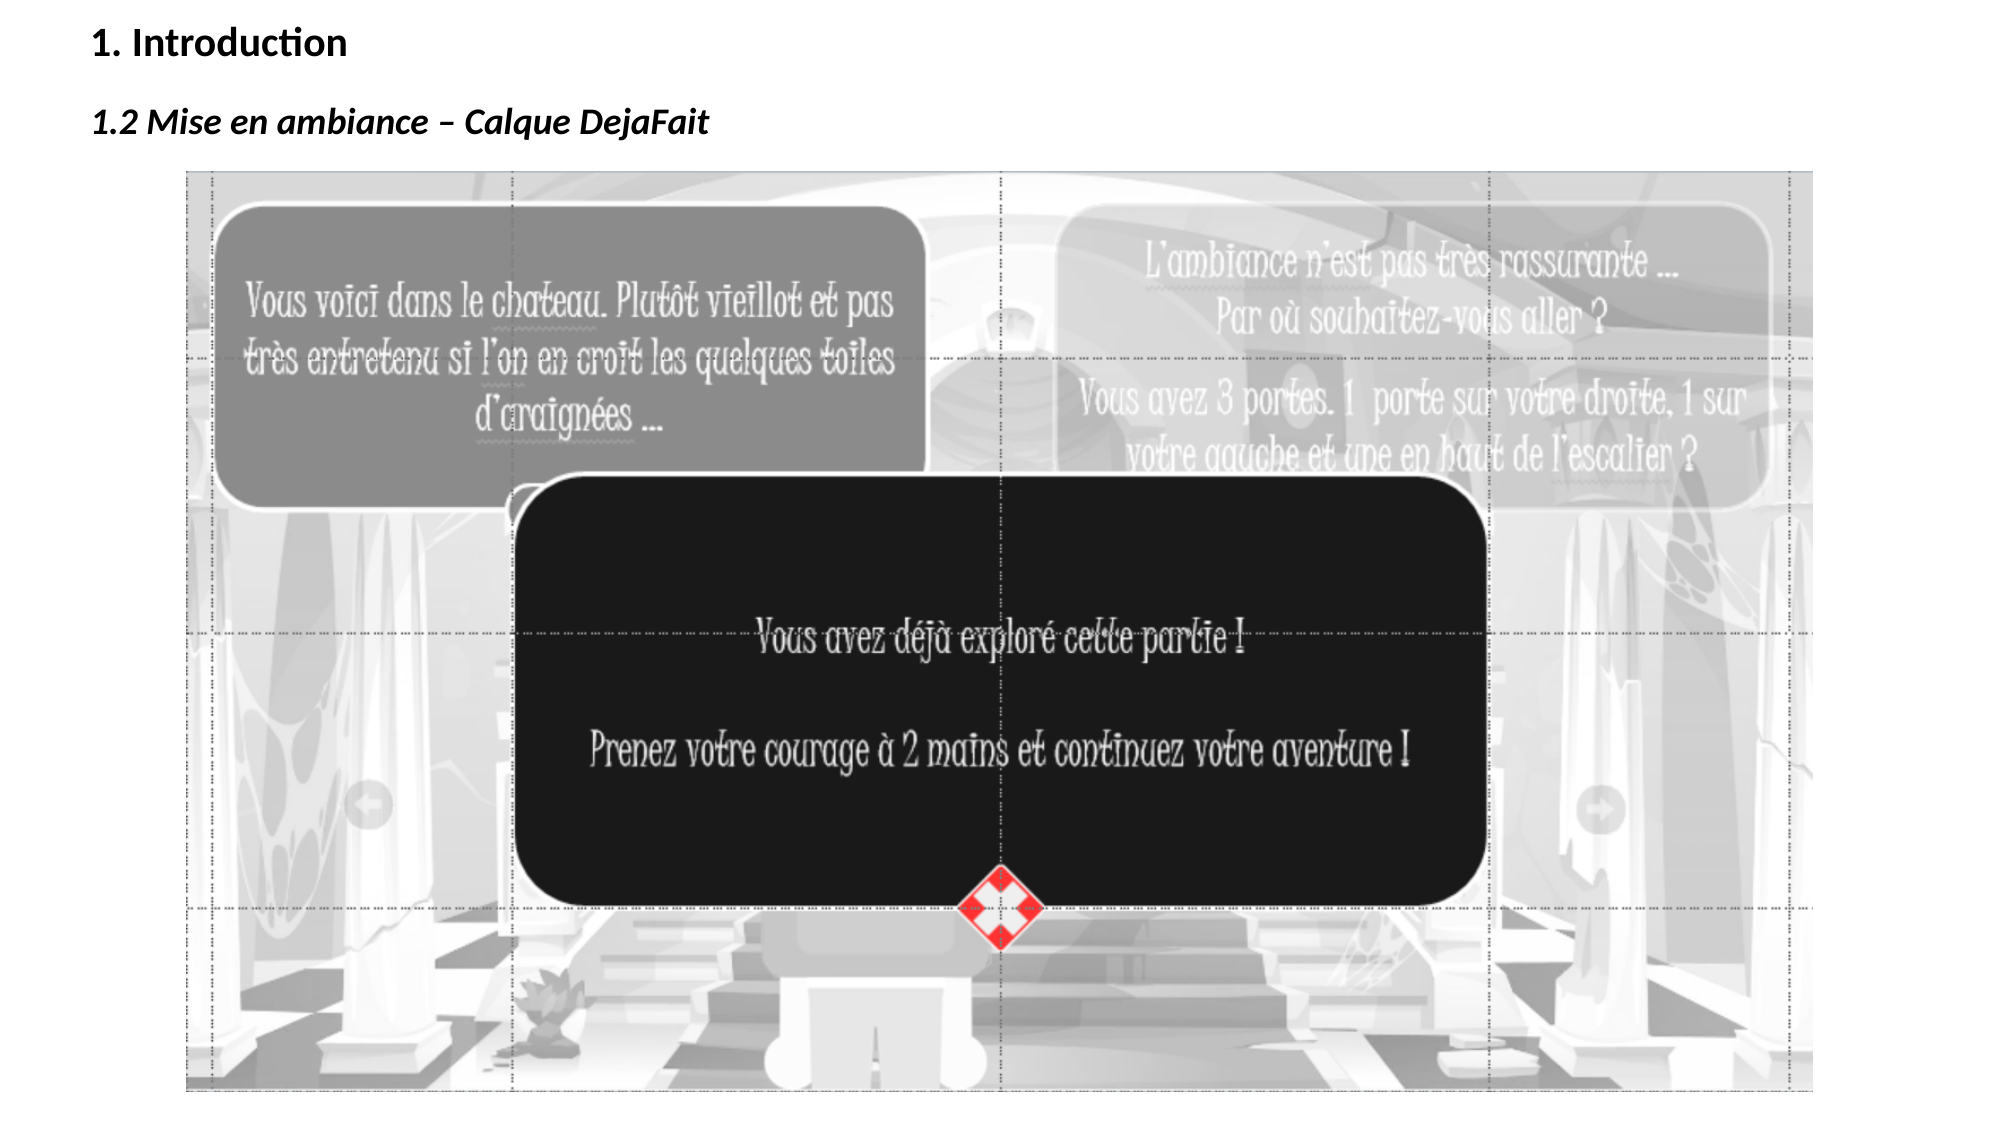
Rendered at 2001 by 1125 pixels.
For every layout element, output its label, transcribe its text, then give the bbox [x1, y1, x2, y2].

text_box 1. Introduction 1.2 Mise en ambiance – Calque DejaFait [74, 0, 1076, 150]
picture [186, 171, 1814, 1092]
